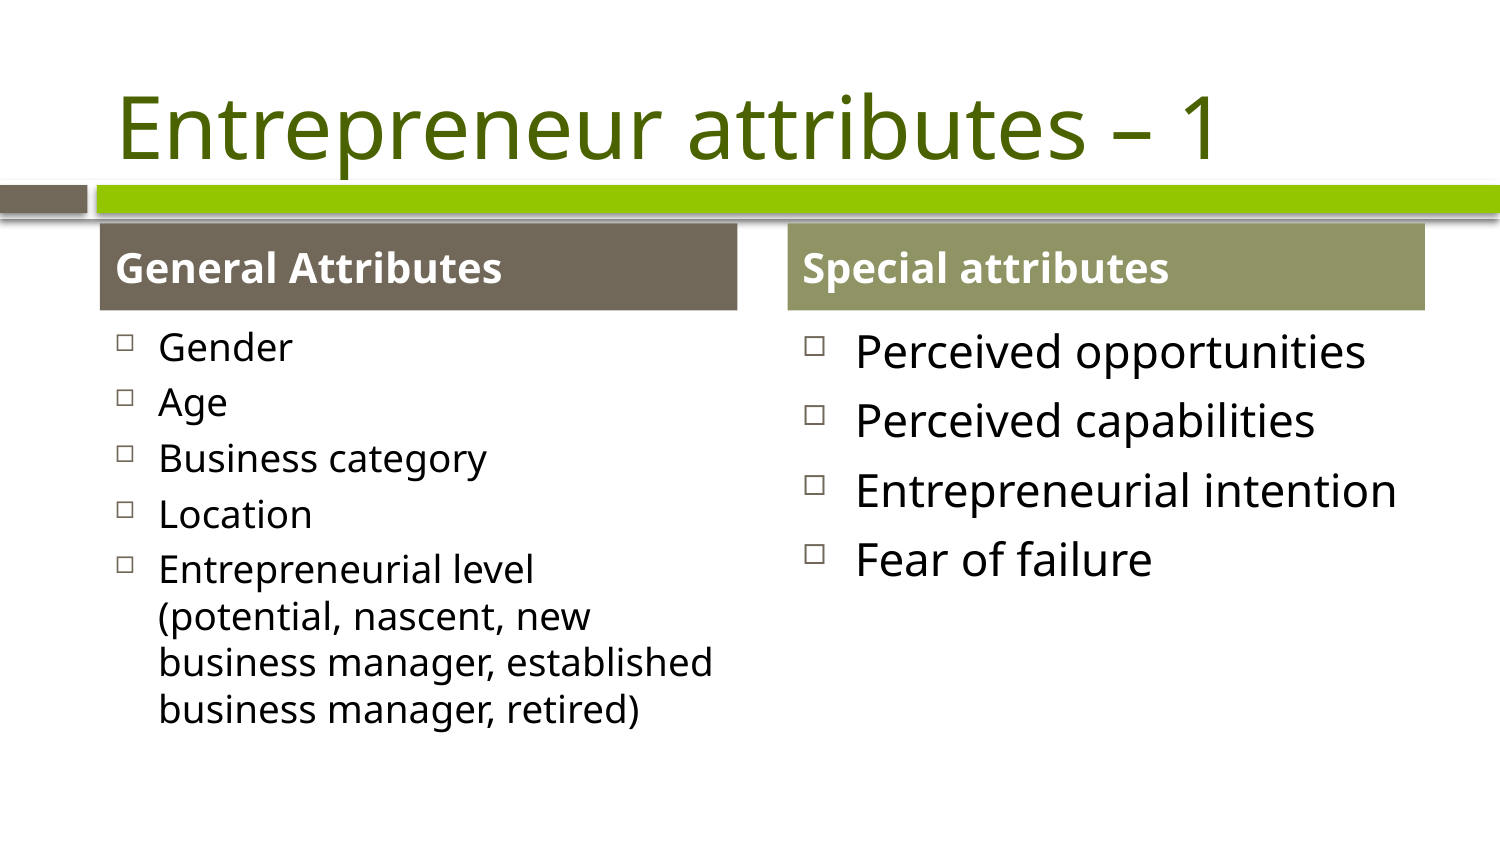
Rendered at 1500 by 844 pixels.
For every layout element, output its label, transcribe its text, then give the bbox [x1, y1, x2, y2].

title Entrepreneur attributes – 1 [100, 19, 1438, 185]
list Special attributes [787, 223, 1425, 311]
list General Attributes [99, 223, 738, 311]
list Perceived opportunities Perceived capabilities Entrepreneurial intention Fear of failure [787, 314, 1425, 747]
list Gender Age Business category Location Entrepreneurial level (potential, nascent, new business manager, established business manager, retired) [99, 314, 738, 747]
